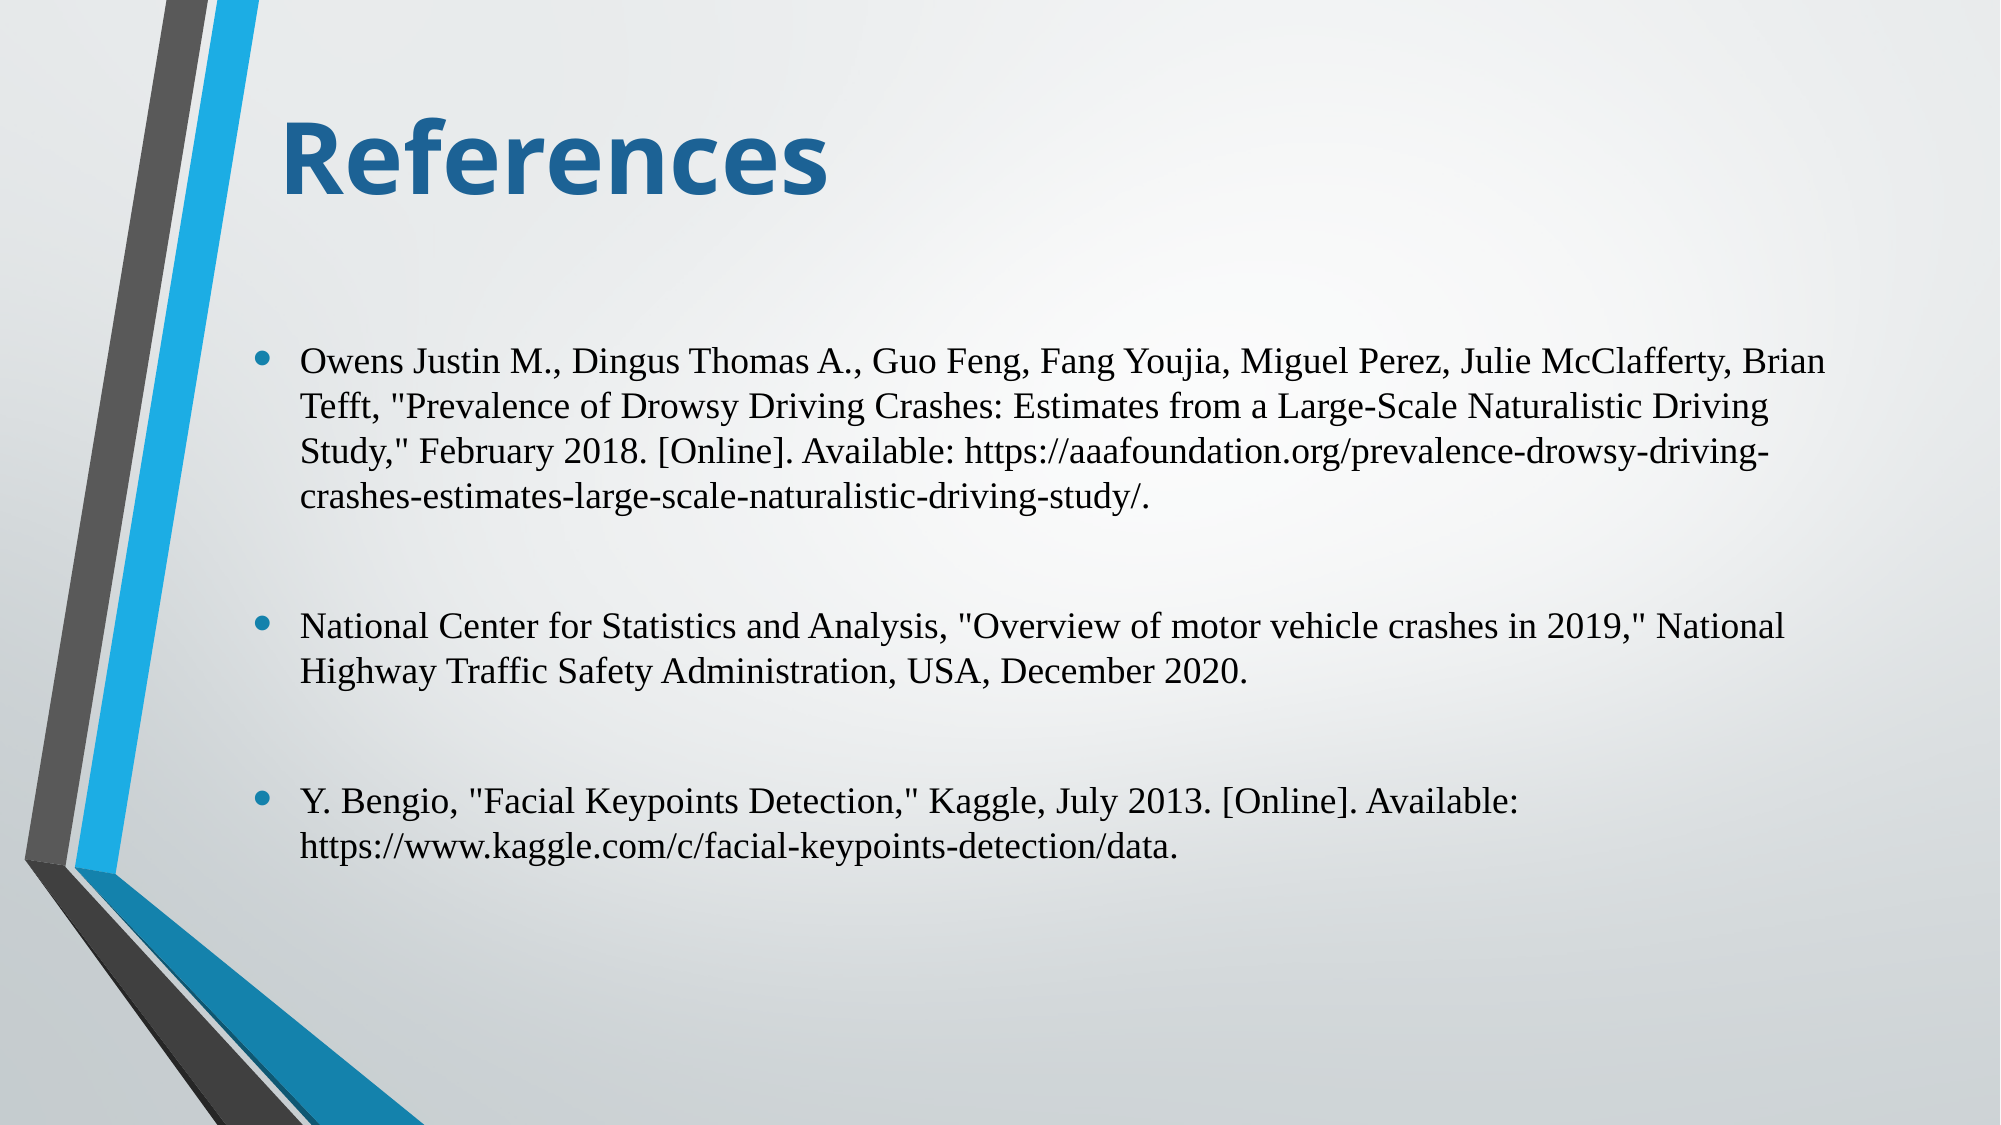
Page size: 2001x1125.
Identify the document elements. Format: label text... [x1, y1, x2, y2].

text_box References [238, 87, 1913, 255]
text_box Owens Justin M., Dingus Thomas A., Guo Feng, Fang Youjia, Miguel Perez, Julie McClafferty, Brian Tefft, "Prevalence of Drowsy Driving Crashes: Estimates from a Large-Scale Naturalistic Driving Study," February 2018. [Online]. Available: https://aaafoundation.org/prevalence-drowsy-driving-crashes-estimates-large-scale-naturalistic-driving-study/. National Center for Statistics and Analysis, "Overview of motor vehicle crashes in 2019," National Highway Traffic Safety Administration, USA, December 2020. Y. Bengio, "Facial Keypoints Detection," Kaggle, July 2013. [Online]. Available: https://www.kaggle.com/c/facial-keypoints-detection/data. [238, 328, 1856, 984]
